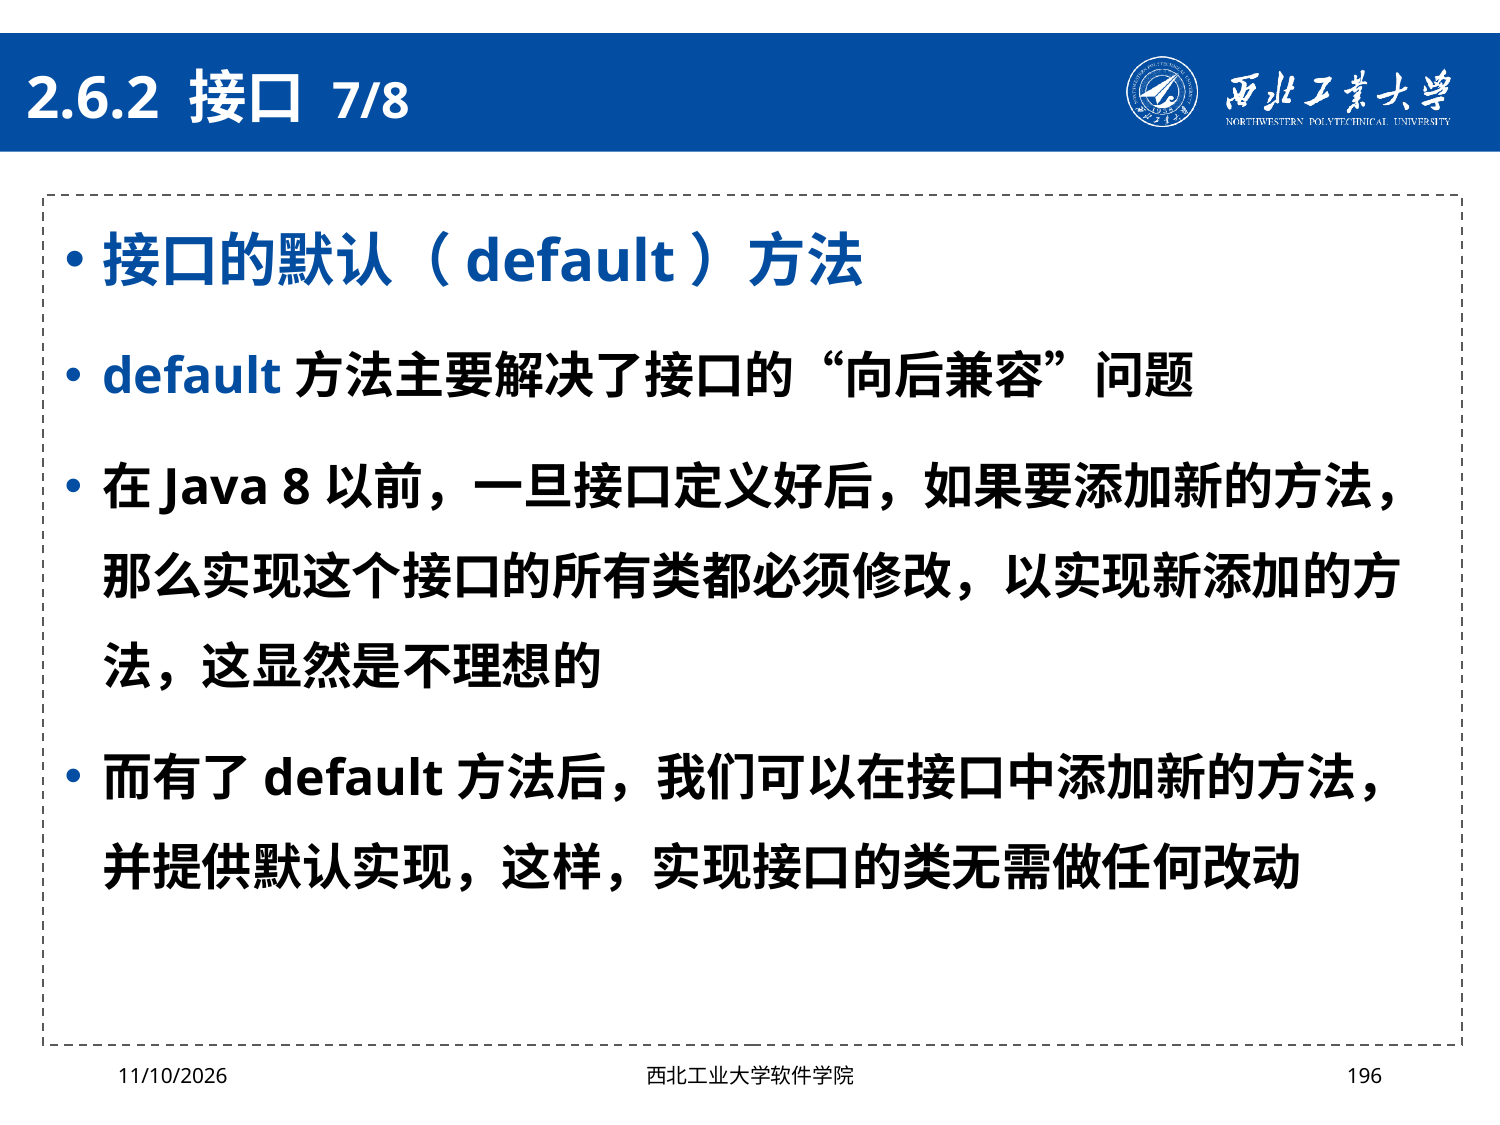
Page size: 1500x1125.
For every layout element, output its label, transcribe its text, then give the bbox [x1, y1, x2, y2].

title 2.6.2 接口 7/8 [11, 49, 1115, 149]
footer 西北工业大学软件学院 [496, 1055, 1004, 1116]
picture [1226, 68, 1451, 125]
list 接口的默认（default）方法 default方法主要解决了接口的“向后兼容”问题 在Java 8以前，一旦接口定义好后，如果要添加新的方法，那么实现这个接口的所有类都必须修改，以实现新添加的方法，这显然是不理想的 而有了default方法后，我们可以在接口中添加新的方法，并提供默认实现，这样，实现接口的类无需做任何改动 [49, 201, 1457, 1036]
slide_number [103, 1055, 441, 1116]
picture [1126, 56, 1198, 127]
slide_number 196 [1059, 1055, 1397, 1116]
